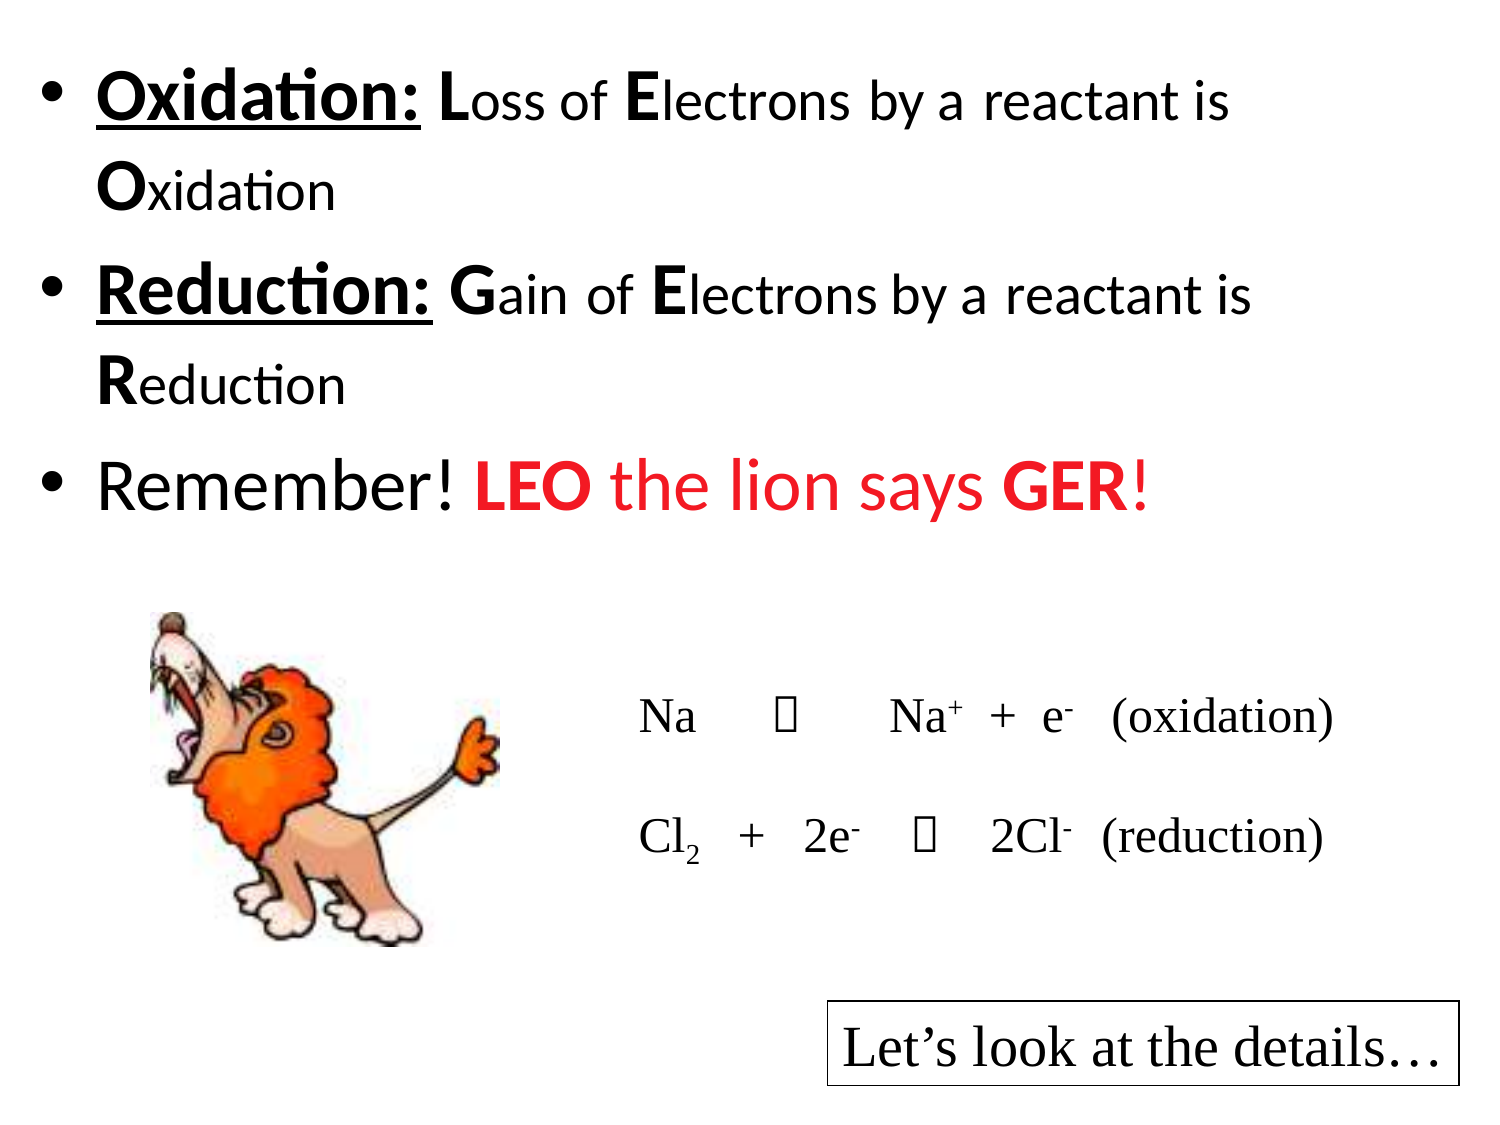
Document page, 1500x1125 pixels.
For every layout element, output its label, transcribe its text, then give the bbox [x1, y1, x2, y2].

text_box Na  Na+ + e- (oxidation) Cl2 + 2e-  2Cl- (reduction) [623, 674, 1350, 878]
picture [149, 612, 501, 947]
list Oxidation: Loss of Electrons by a reactant is Oxidation Reduction: Gain of Electrons by a reactant is Reduction Remember! LEO the lion says GER! [24, 37, 1475, 713]
text_box Let’s look at the details… [827, 1000, 1460, 1086]
